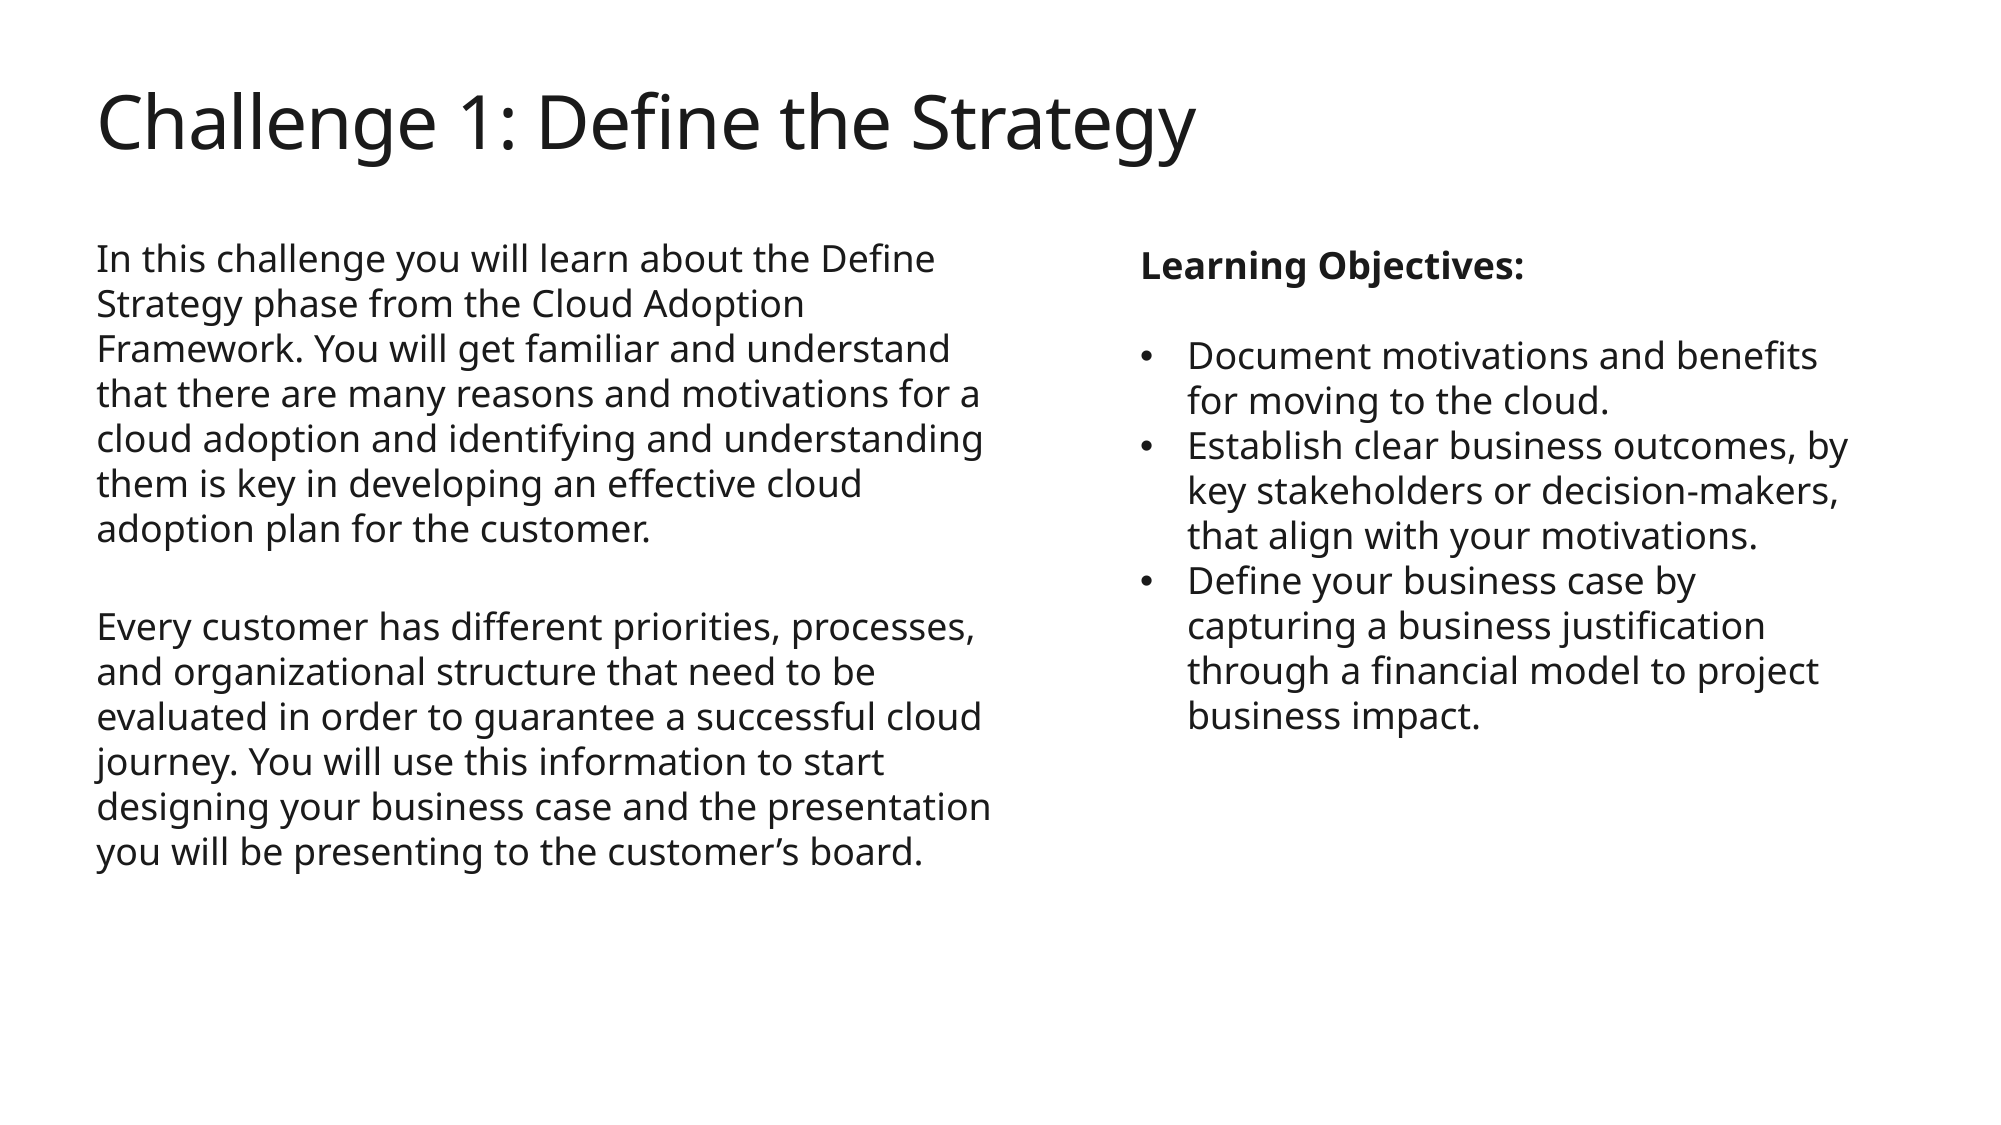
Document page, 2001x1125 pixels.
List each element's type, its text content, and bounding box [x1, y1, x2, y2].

title Challenge 1: Define the Strategy [96, 75, 1904, 166]
text_box Learning Objectives: Document motivations and benefits for moving to the cloud. Establish clear business outcomes, by key stakeholders or decision-makers, that align with your motivations. Define your business case by capturing a business justification through a financial model to project business impact. [1125, 235, 1874, 745]
list In this challenge you will learn about the Define Strategy phase from the Cloud Adoption Framework. You will get familiar and understand that there are many reasons and motivations for a cloud adoption and identifying and understanding them is key in developing an effective cloud adoption plan for the customer. Every customer has different priorities, processes, and organizational structure that need to be evaluated in order to guarantee a successful cloud journey. You will use this information to start designing your business case and the presentation you will be presenting to the customer’s board. [96, 235, 1000, 881]
